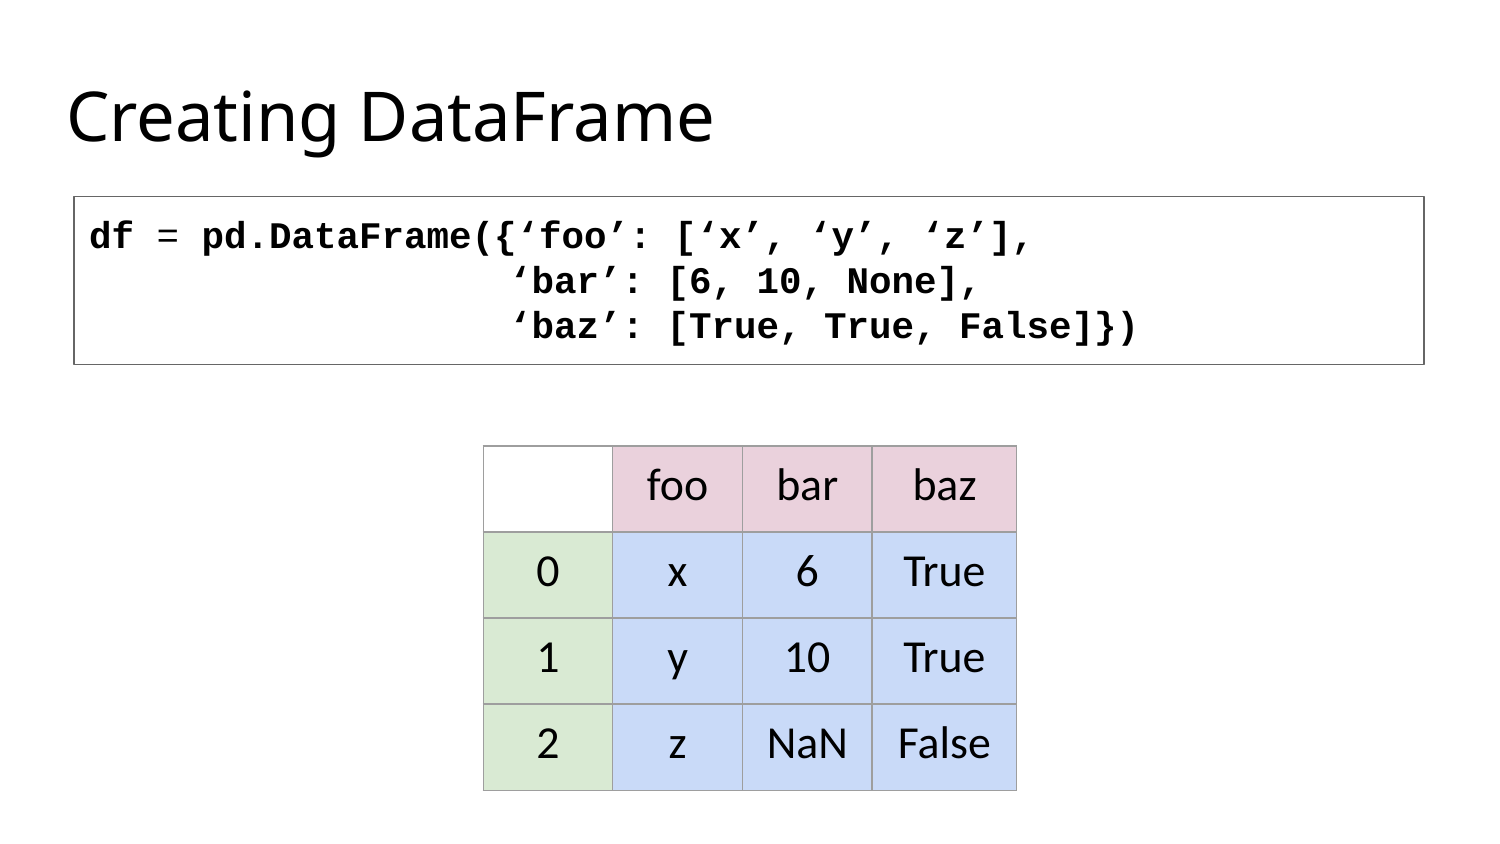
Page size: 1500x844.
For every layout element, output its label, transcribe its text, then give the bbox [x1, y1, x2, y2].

table_cell y [613, 619, 742, 703]
table_cell False [873, 705, 1016, 790]
table_cell True [873, 533, 1016, 617]
table_cell z [613, 705, 742, 790]
table_cell 1 [484, 619, 612, 703]
table_header baz [873, 447, 1016, 531]
table_cell x [613, 533, 742, 617]
table_header foo [613, 447, 742, 531]
table_cell 0 [484, 533, 612, 617]
table_header bar [743, 447, 871, 531]
table_cell True [873, 619, 1016, 703]
title Creating DataFrame [51, 67, 1449, 167]
table_cell 6 [743, 533, 871, 617]
table_cell NaN [743, 705, 871, 790]
table_cell 10 [743, 619, 871, 703]
table_header [484, 447, 612, 531]
table_cell 2 [484, 705, 612, 790]
text_box df = pd.DataFrame({‘foo’: [‘x’, ‘y’, ‘z’], ‘bar’: [6, 10, None], ‘baz’: [True, True, False]}) [74, 196, 1425, 365]
